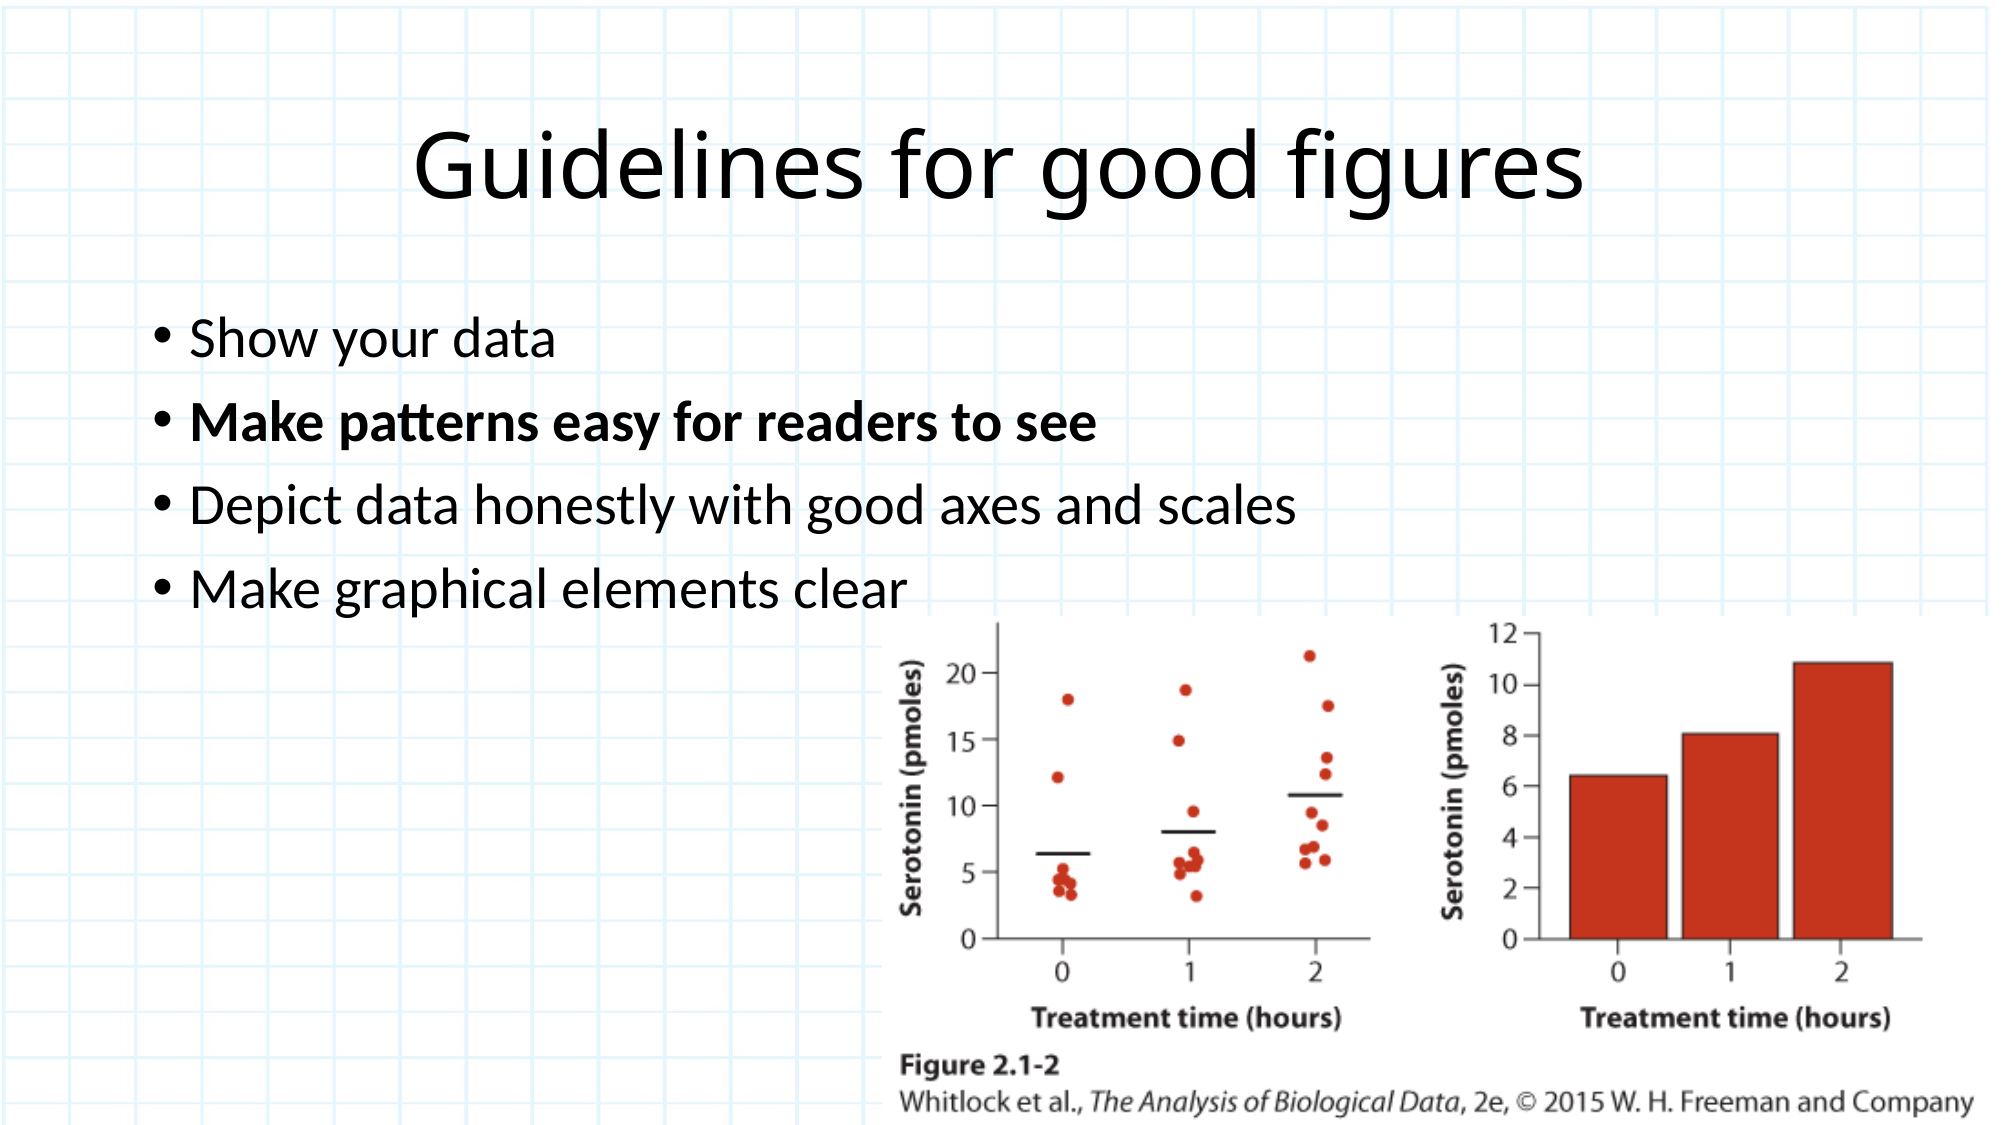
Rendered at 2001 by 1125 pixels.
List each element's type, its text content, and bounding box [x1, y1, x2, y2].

title Guidelines for good figures [137, 59, 1863, 278]
picture [882, 616, 2000, 1125]
list Show your data Make patterns easy for readers to see Depict data honestly with good axes and scales Make graphical elements clear [137, 299, 1863, 1014]
